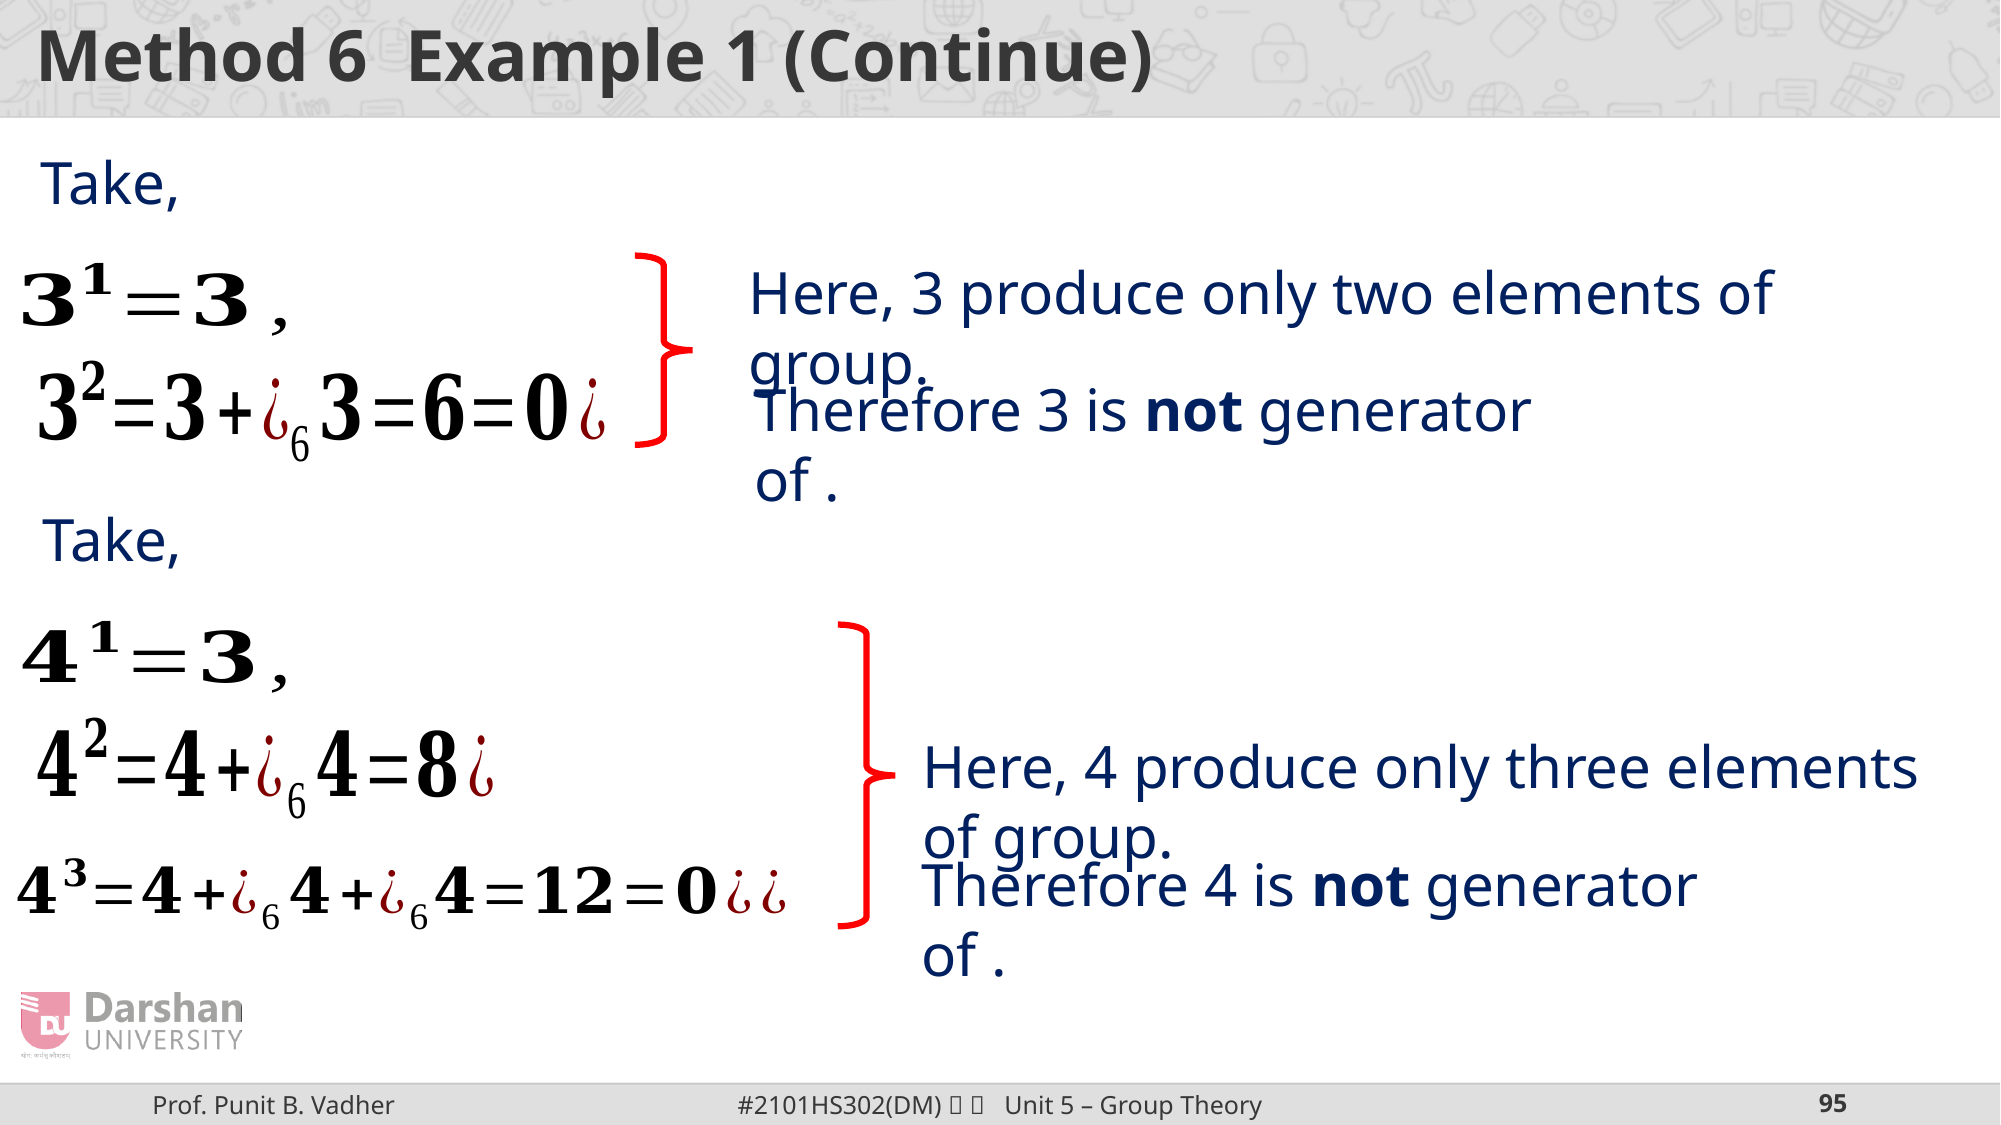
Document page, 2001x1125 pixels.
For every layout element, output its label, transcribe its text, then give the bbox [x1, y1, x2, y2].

text_box Here, 4 produce only three elements of group. [907, 722, 2000, 878]
text_box [837, 624, 896, 927]
text_box [634, 255, 693, 446]
text_box solution [21, 992, 242, 1059]
text_box Here, 3 produce only two elements of group. [734, 248, 1827, 404]
